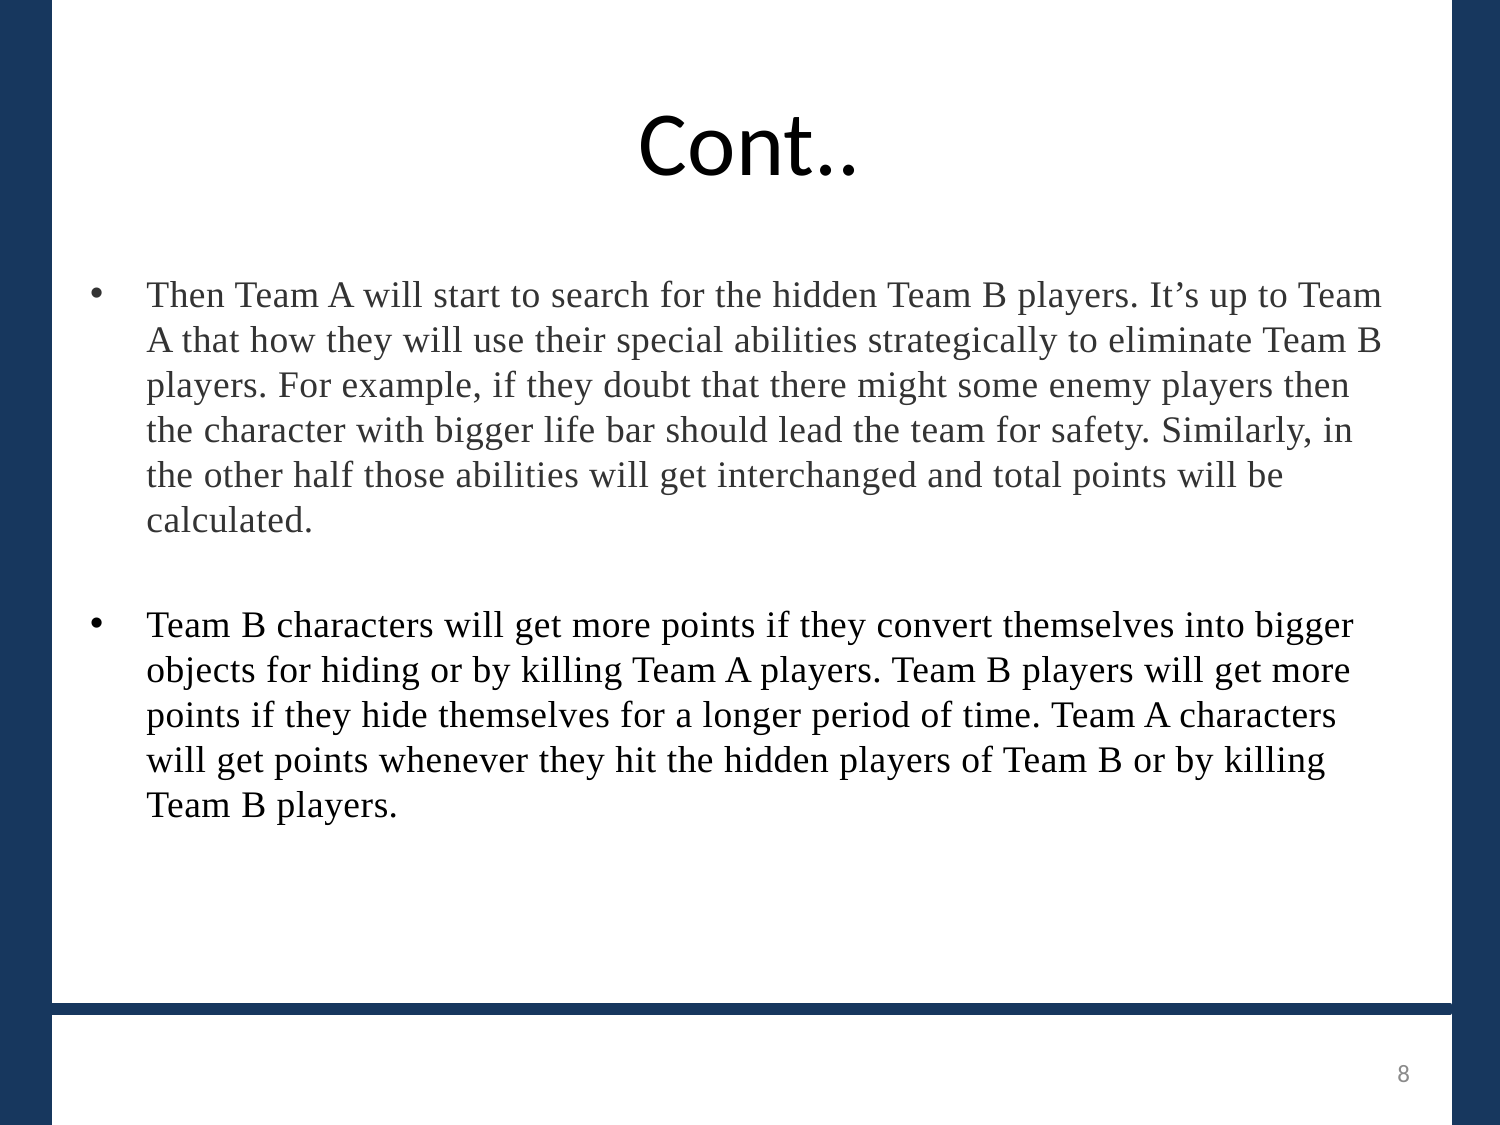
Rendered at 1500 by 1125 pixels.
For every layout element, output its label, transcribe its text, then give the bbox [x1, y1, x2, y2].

list Then Team A will start to search for the hidden Team B players. It’s up to Team A that how they will use their special abilities strategically to eliminate Team B players. For example, if they doubt that there might some enemy players then the character with bigger life bar should lead the team for safety. Similarly, in the other half those abilities will get interchanged and total points will be calculated. Team B characters will get more points if they convert themselves into bigger objects for hiding or by killing Team A players. Team B players will get more points if they hide themselves for a longer period of time. Team A characters will get points whenever they hit the hidden players of Team B or by killing Team B players. [75, 262, 1425, 1003]
text_box [1452, 0, 1500, 1125]
slide_number 8 [1074, 1042, 1425, 1103]
text_box [48, 1003, 1452, 1015]
text_box [0, 0, 52, 1125]
title Cont.. [75, 45, 1425, 233]
